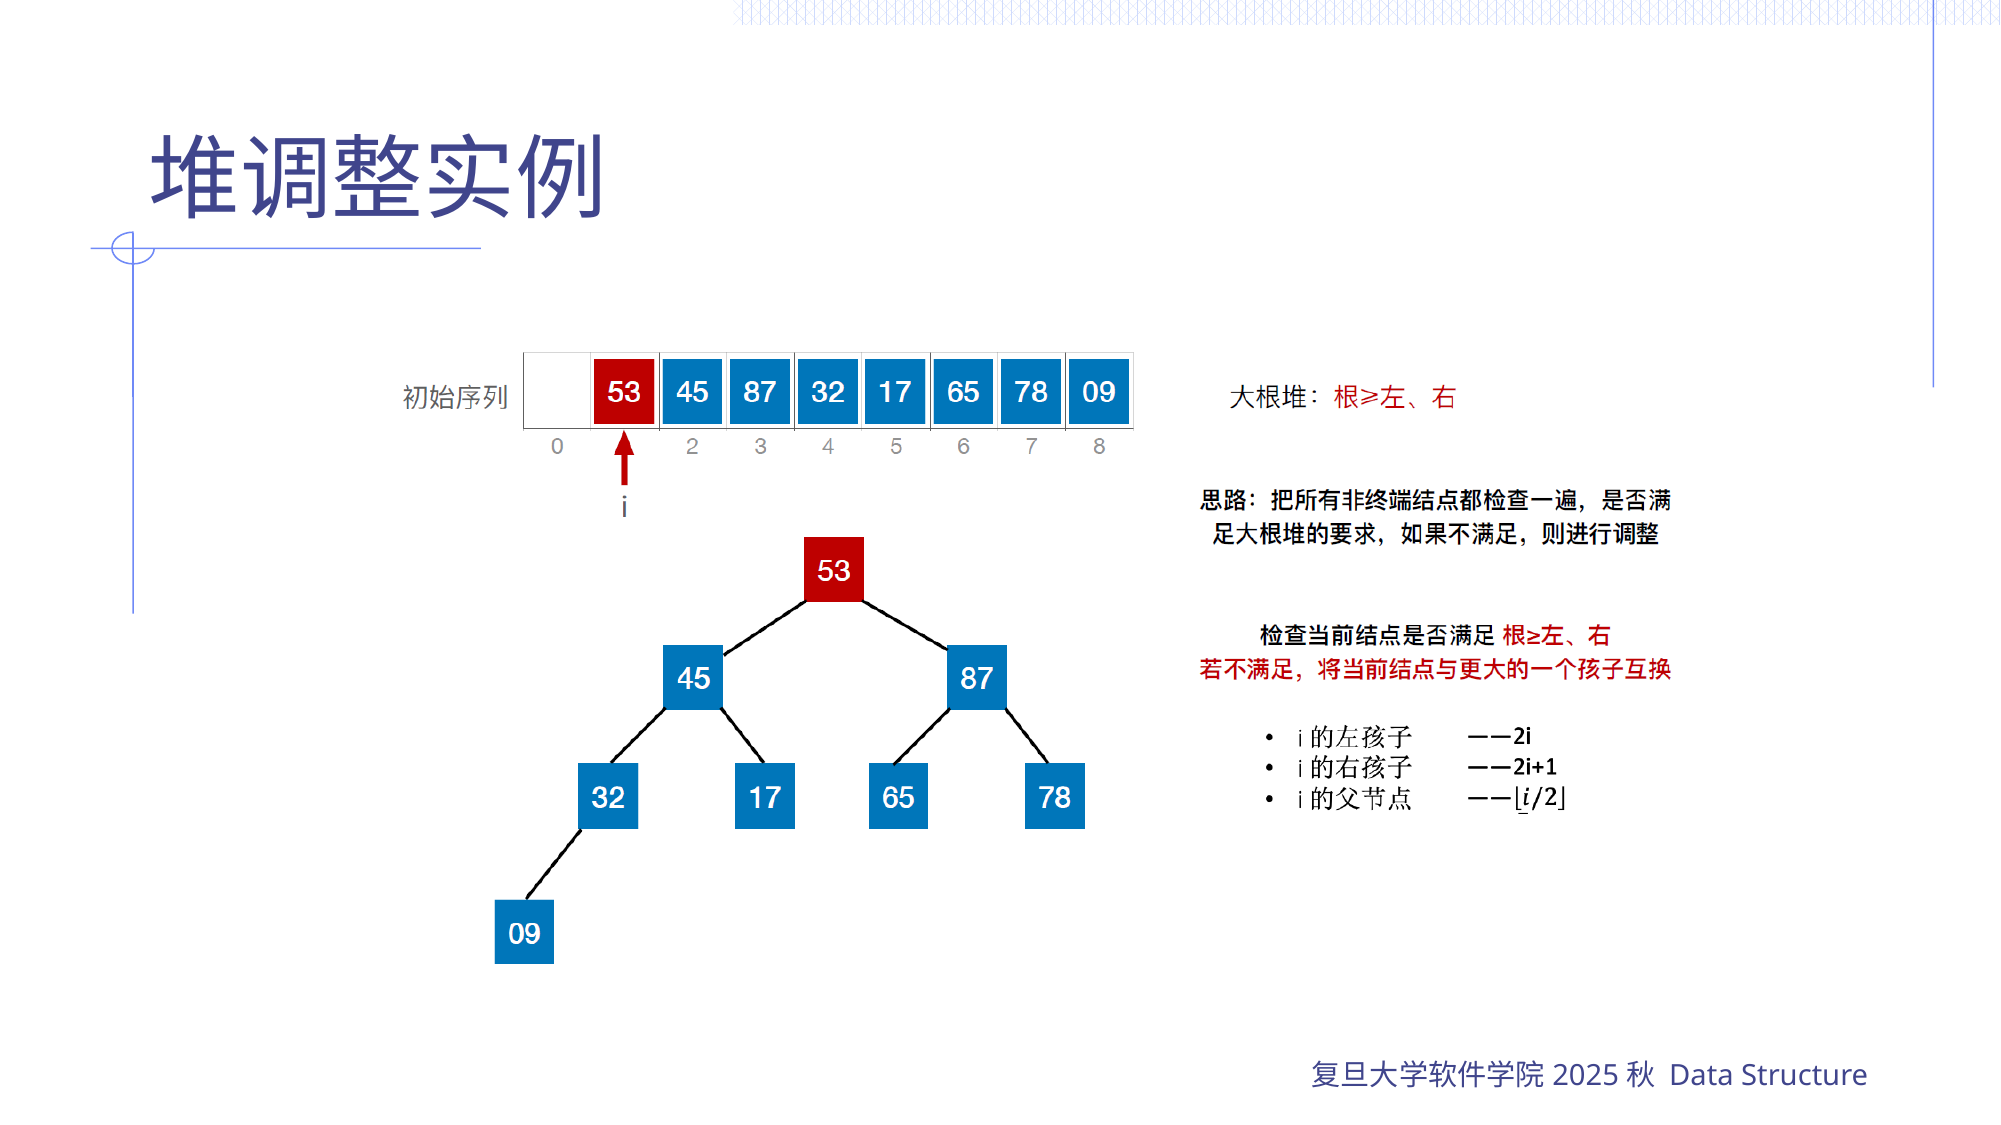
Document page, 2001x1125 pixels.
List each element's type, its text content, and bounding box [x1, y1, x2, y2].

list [366, 312, 1700, 988]
title 堆调整实例 [133, 50, 1834, 238]
